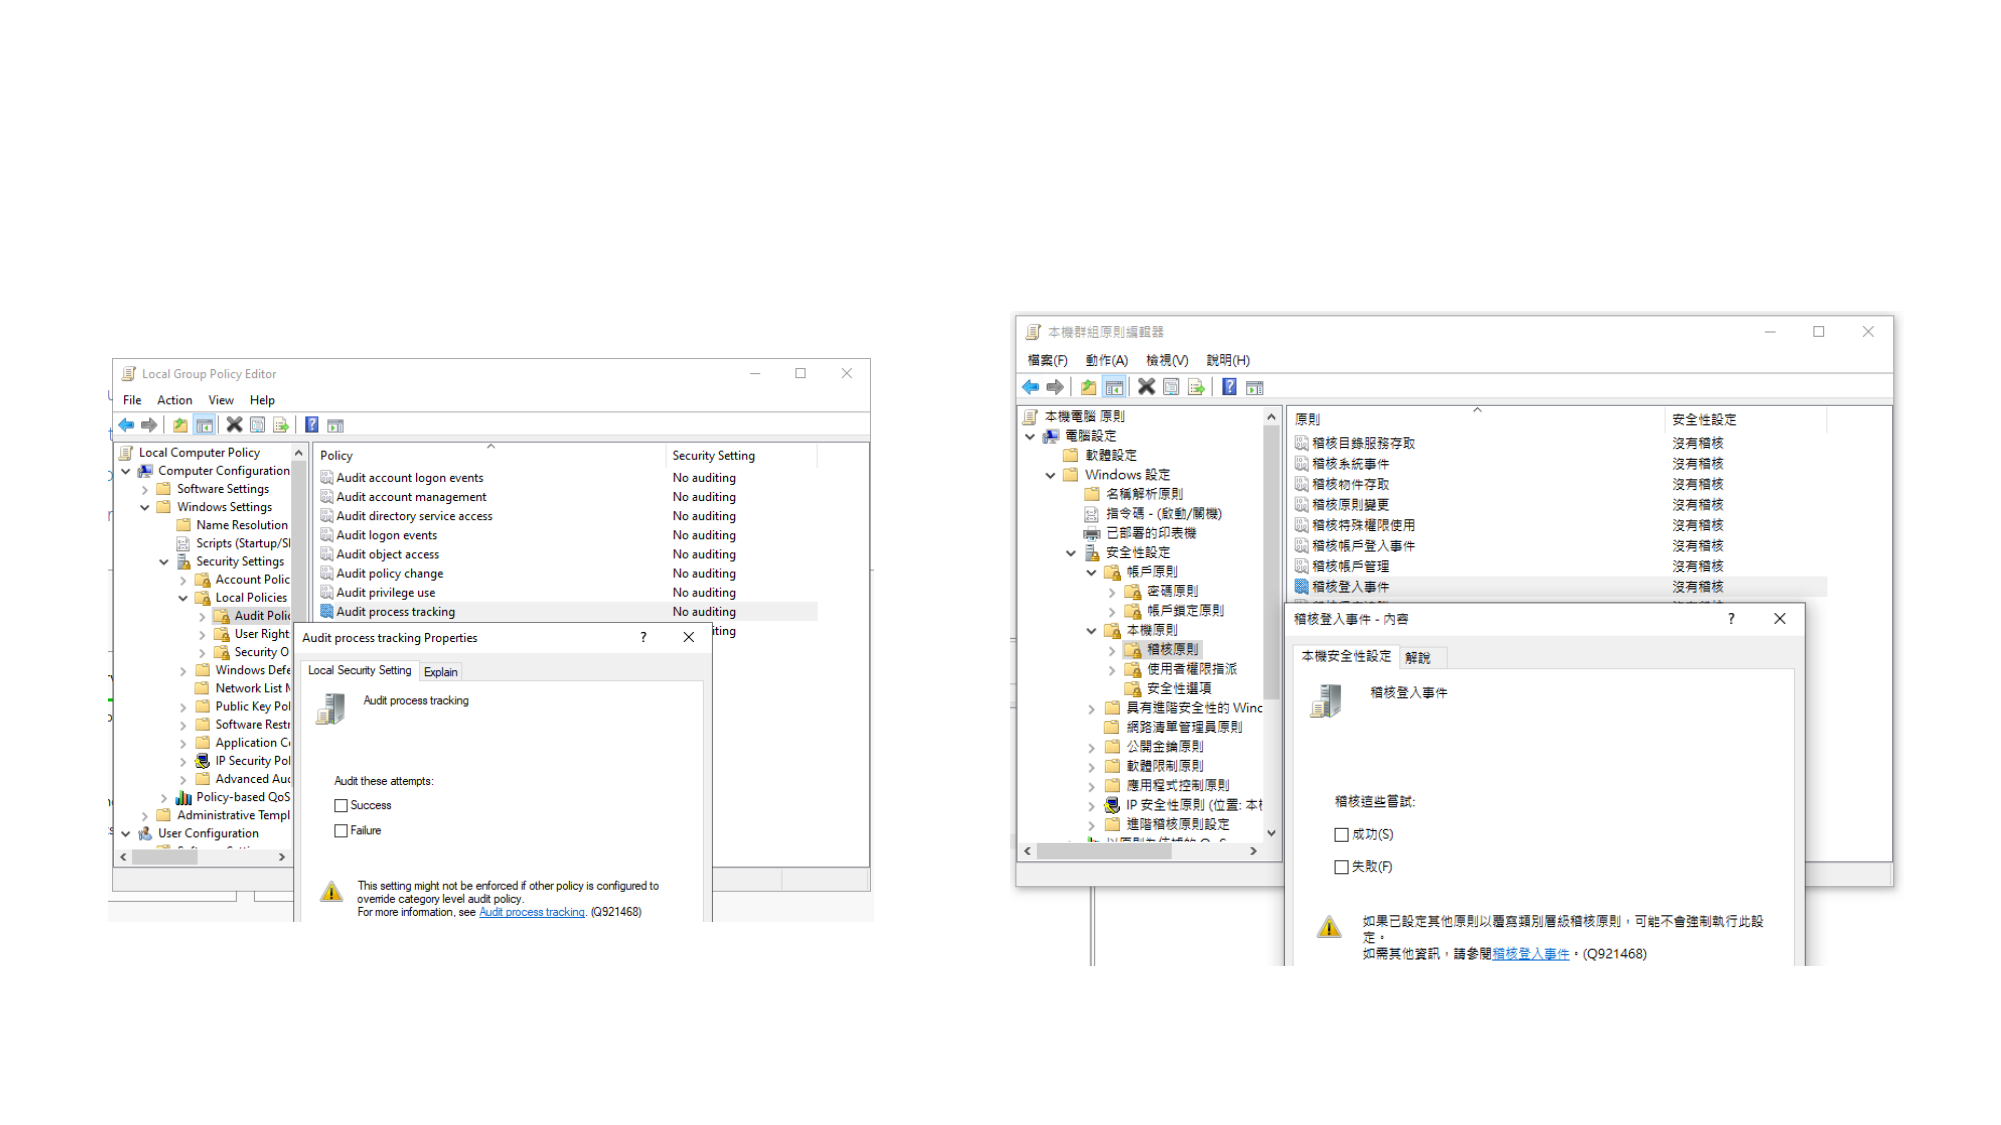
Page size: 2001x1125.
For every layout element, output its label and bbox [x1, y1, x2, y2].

list [108, 355, 874, 922]
picture [1010, 311, 1904, 966]
